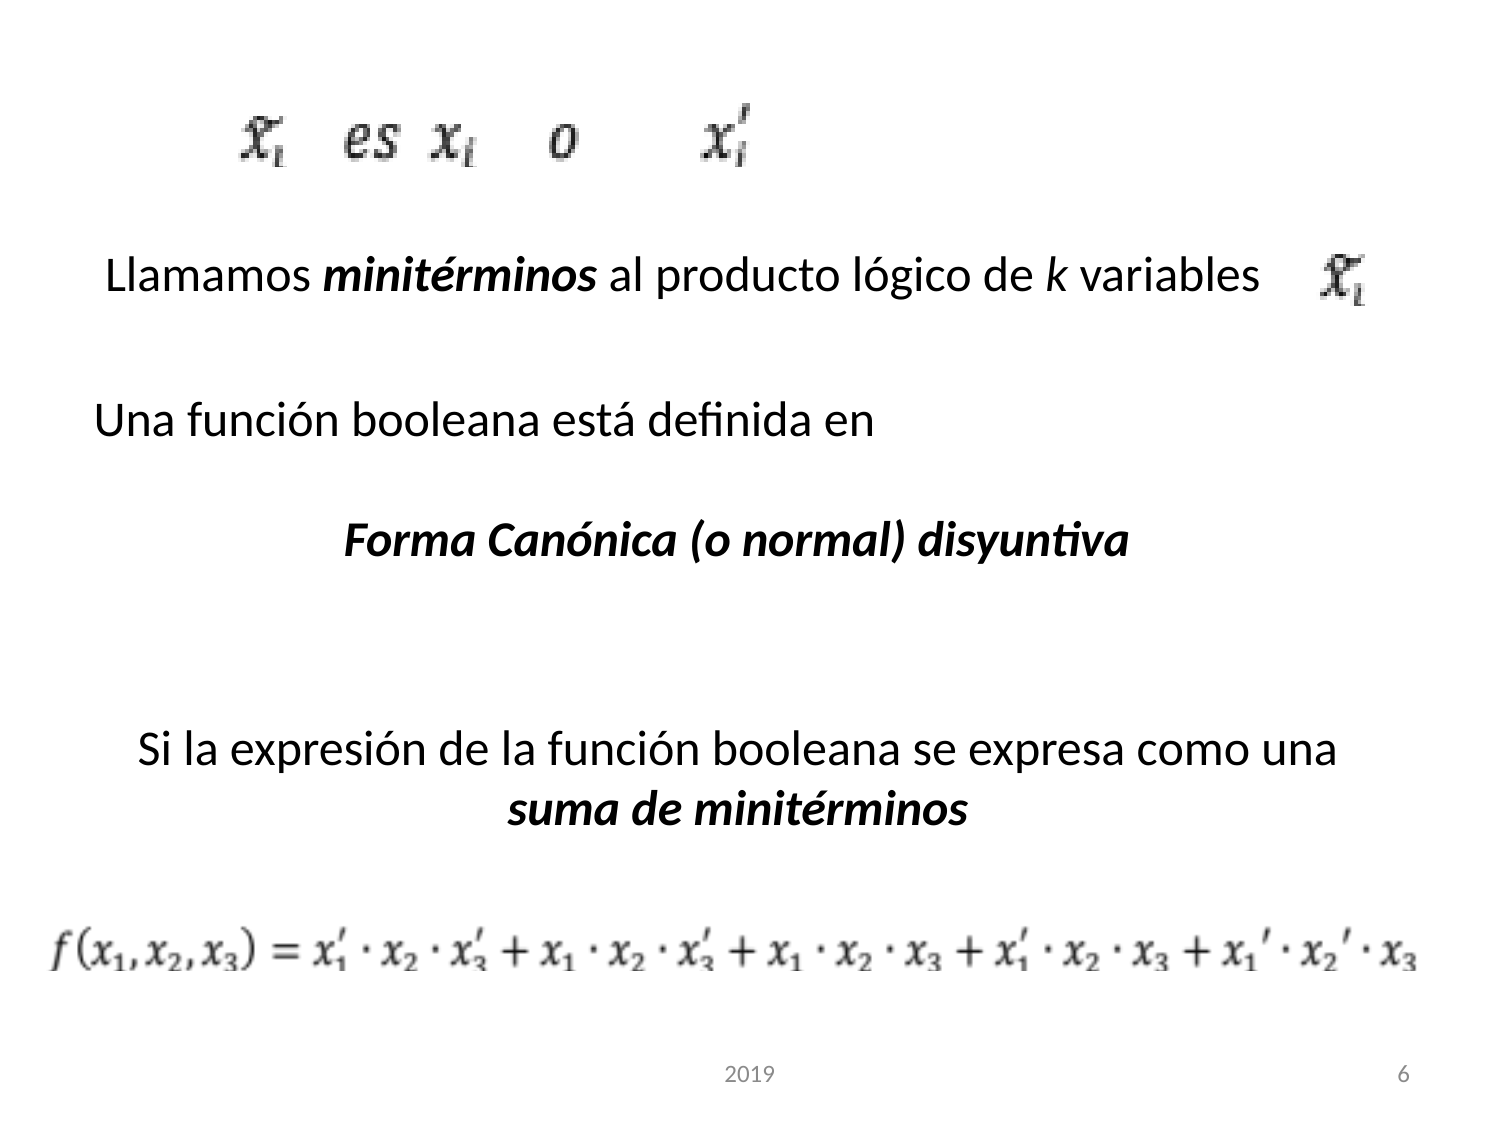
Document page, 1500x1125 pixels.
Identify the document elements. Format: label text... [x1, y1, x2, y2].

text_box Una función booleana está definida en Forma Canónica (o normal) disyuntiva [78, 379, 1396, 575]
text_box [6, 921, 1471, 971]
slide_number 6 [1074, 1042, 1425, 1103]
text_box Si la expresión de la función booleana se expresa como una suma de minitérminos [90, 708, 1386, 843]
footer 2019 [512, 1042, 988, 1103]
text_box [276, 234, 1500, 306]
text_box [0, 95, 1500, 167]
text_box Llamamos minitérminos al producto lógico de k variables [90, 233, 274, 309]
